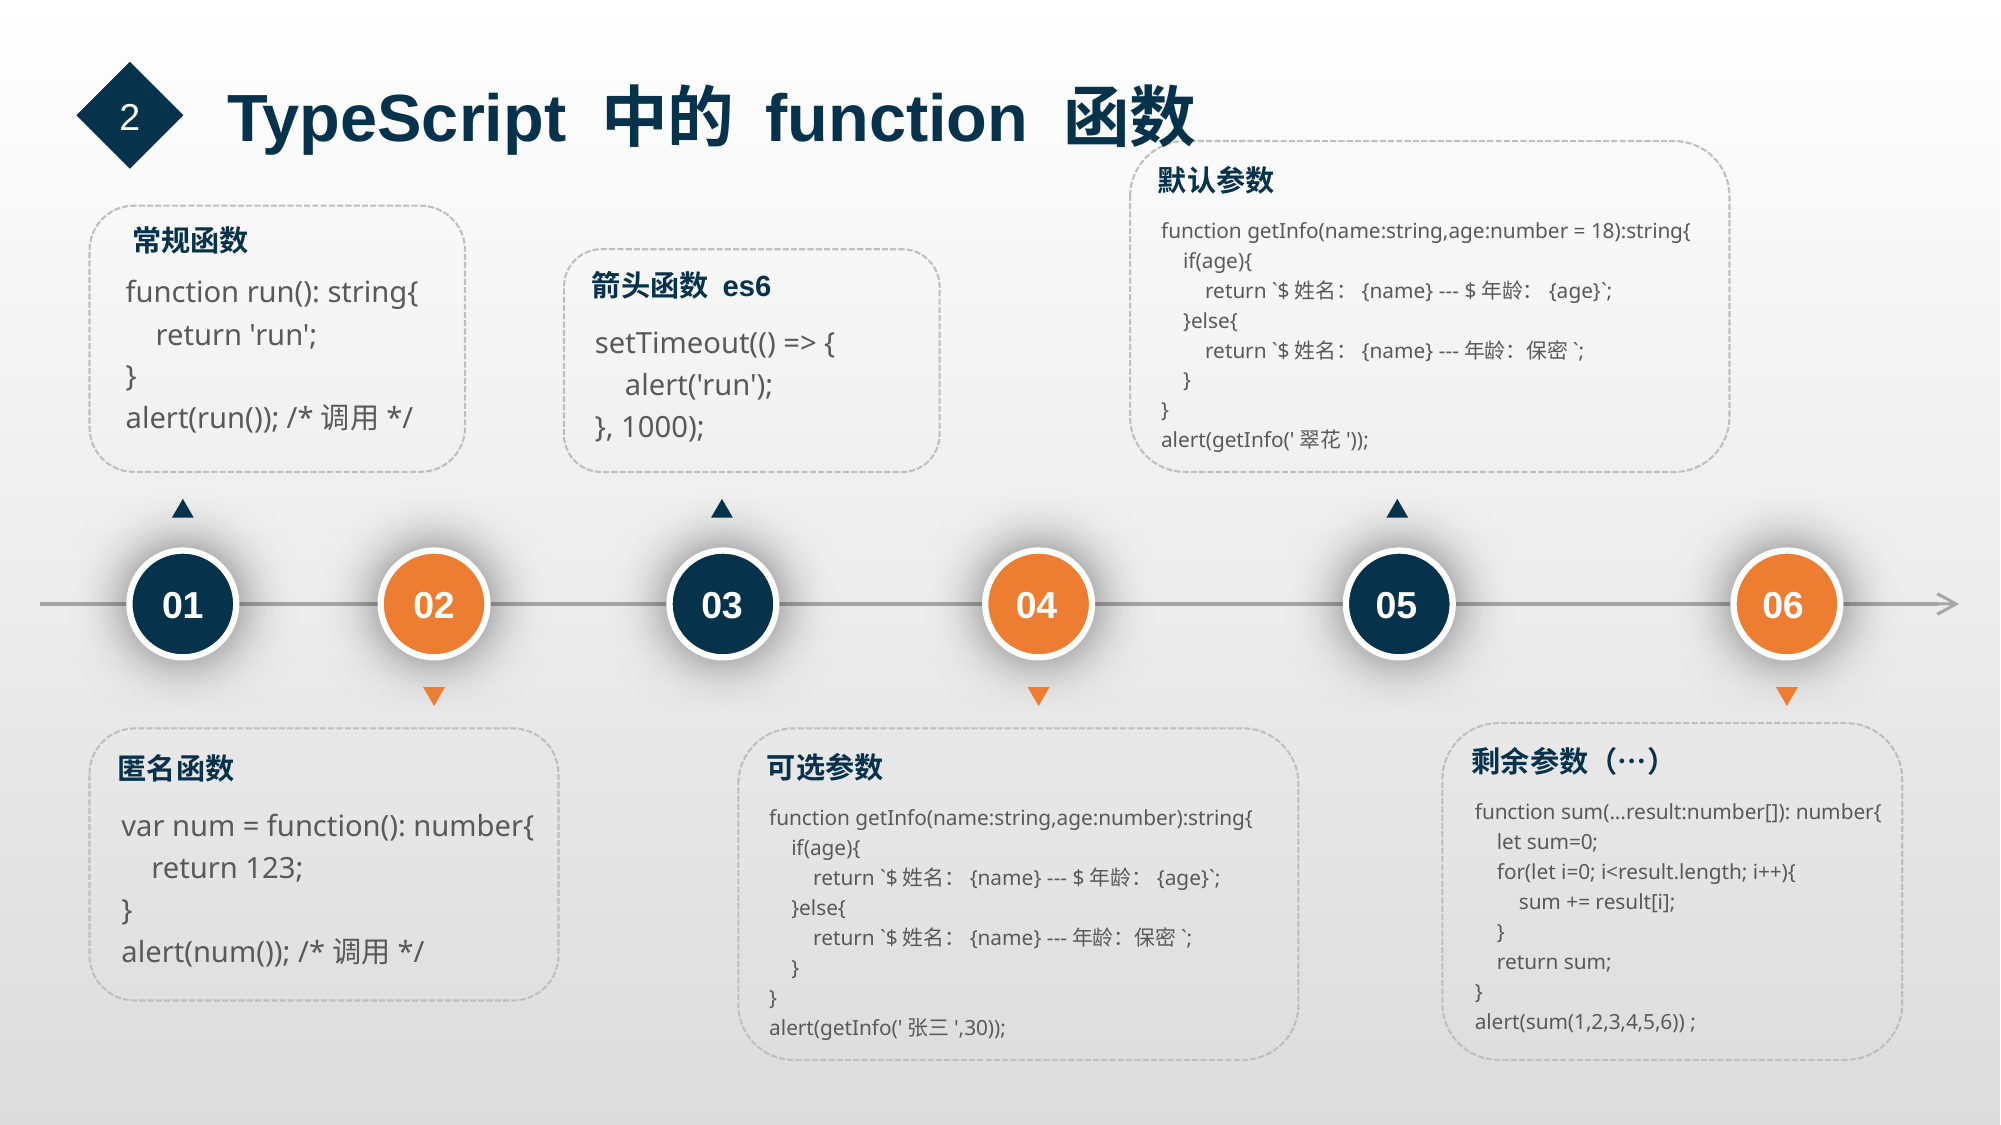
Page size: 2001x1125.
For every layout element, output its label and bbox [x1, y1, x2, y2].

text_box [1442, 723, 1903, 1060]
text_box [89, 728, 571, 1001]
text_box [89, 205, 466, 472]
text_box [1130, 141, 1730, 472]
text_box [76, 61, 1345, 169]
text_box [738, 728, 1299, 1060]
text_box [40, 498, 1959, 706]
text_box [564, 249, 940, 472]
